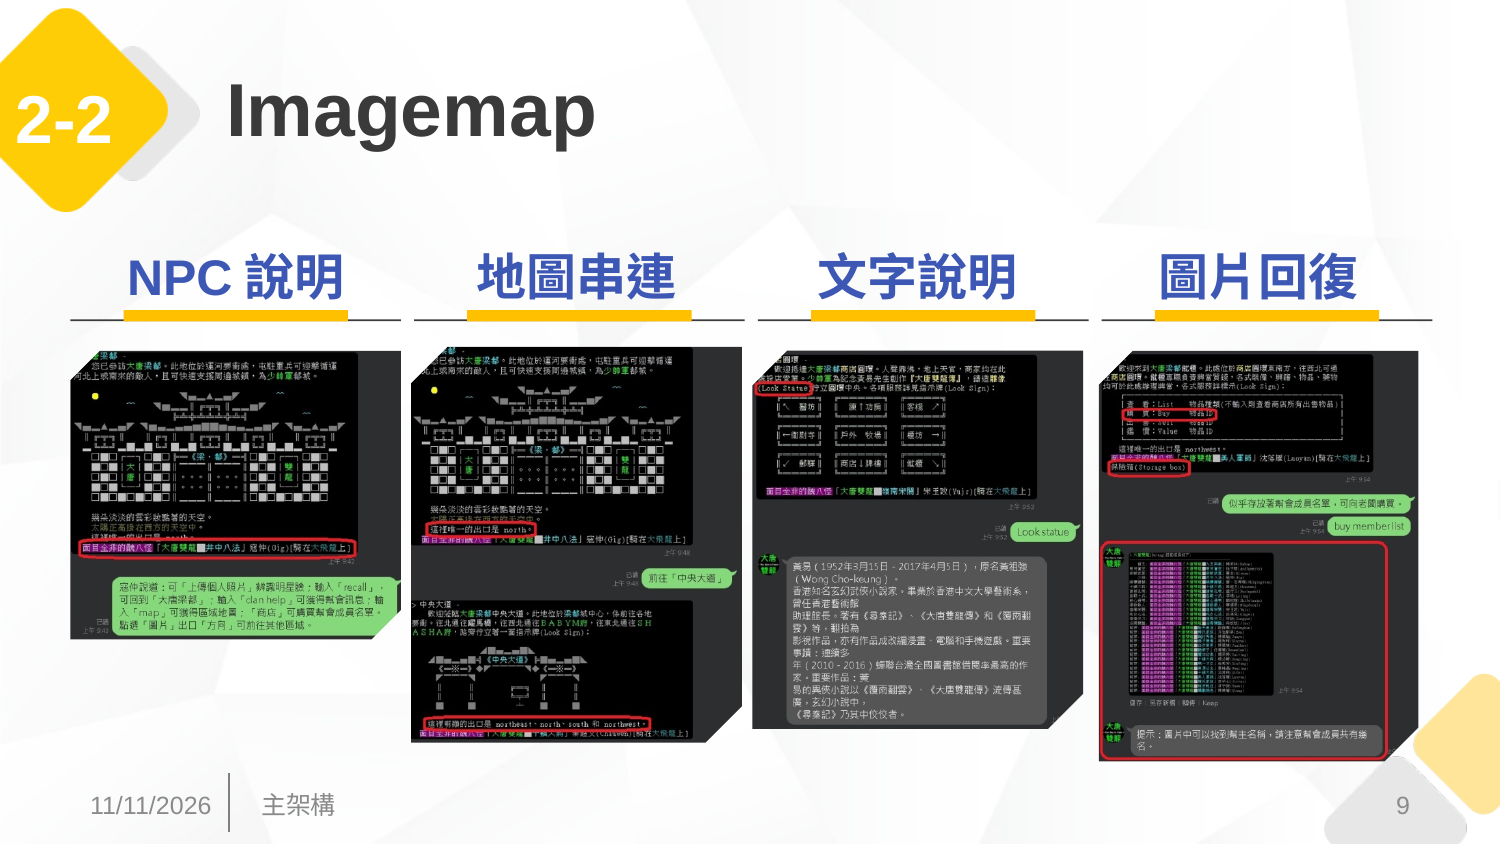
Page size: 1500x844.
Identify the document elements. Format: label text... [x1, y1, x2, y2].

slide_number 9 [1074, 782, 1425, 828]
list 地圖串連 [411, 222, 742, 329]
title Imagemap [210, 23, 1430, 189]
picture [0, 0, 1500, 844]
list 文字說明 [752, 222, 1083, 329]
list 圖片回復 [1093, 222, 1424, 329]
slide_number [75, 782, 233, 828]
list 2-2 [0, 57, 129, 176]
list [1098, 350, 1419, 762]
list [70, 350, 402, 640]
list 主架構 [246, 782, 633, 828]
list NPC說明 [70, 222, 401, 329]
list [410, 346, 743, 743]
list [752, 350, 1084, 730]
